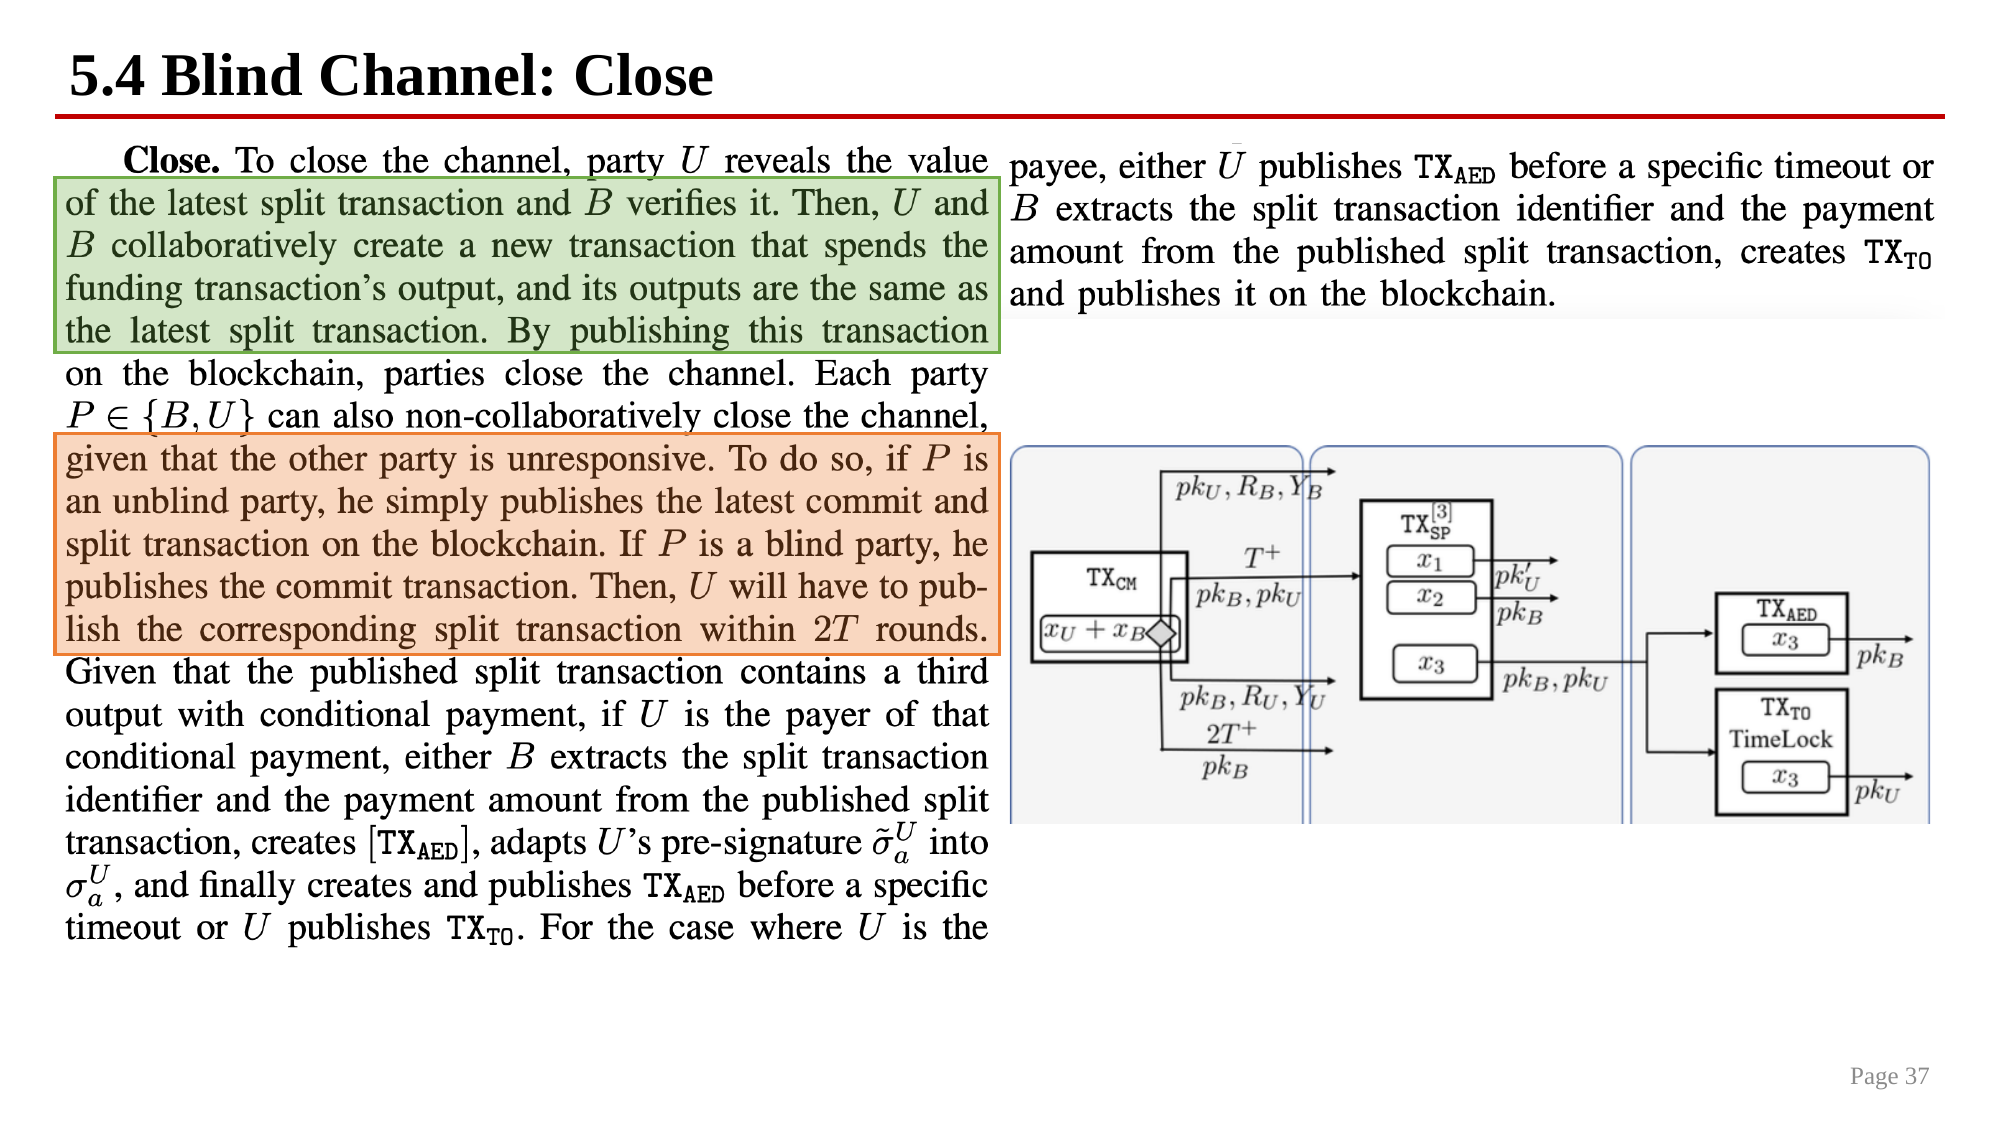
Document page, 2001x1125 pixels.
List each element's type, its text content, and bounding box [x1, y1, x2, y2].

slide_number Page 37 [1494, 1053, 1945, 1095]
title 5.4 Blind Channel: Close [55, 26, 1945, 115]
picture [55, 141, 1945, 948]
